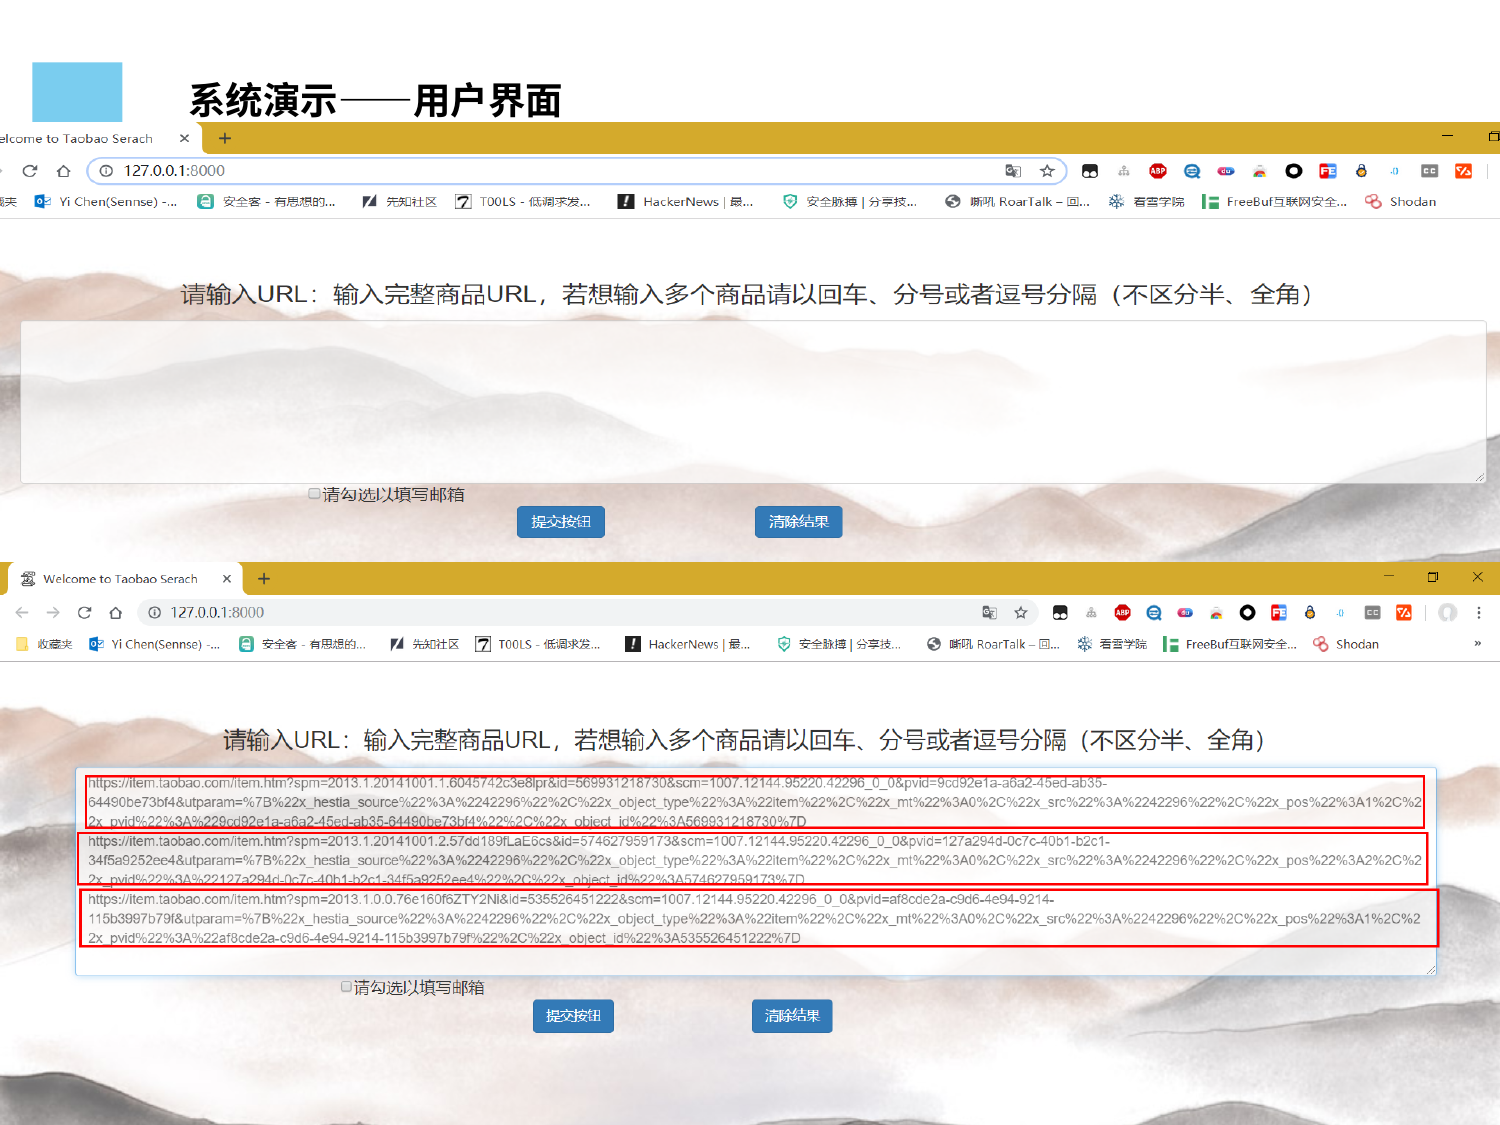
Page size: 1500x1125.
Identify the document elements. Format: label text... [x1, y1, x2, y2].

text_box 系统演示——用户界面 [173, 69, 666, 122]
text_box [32, 62, 147, 122]
picture [0, 122, 1500, 1125]
